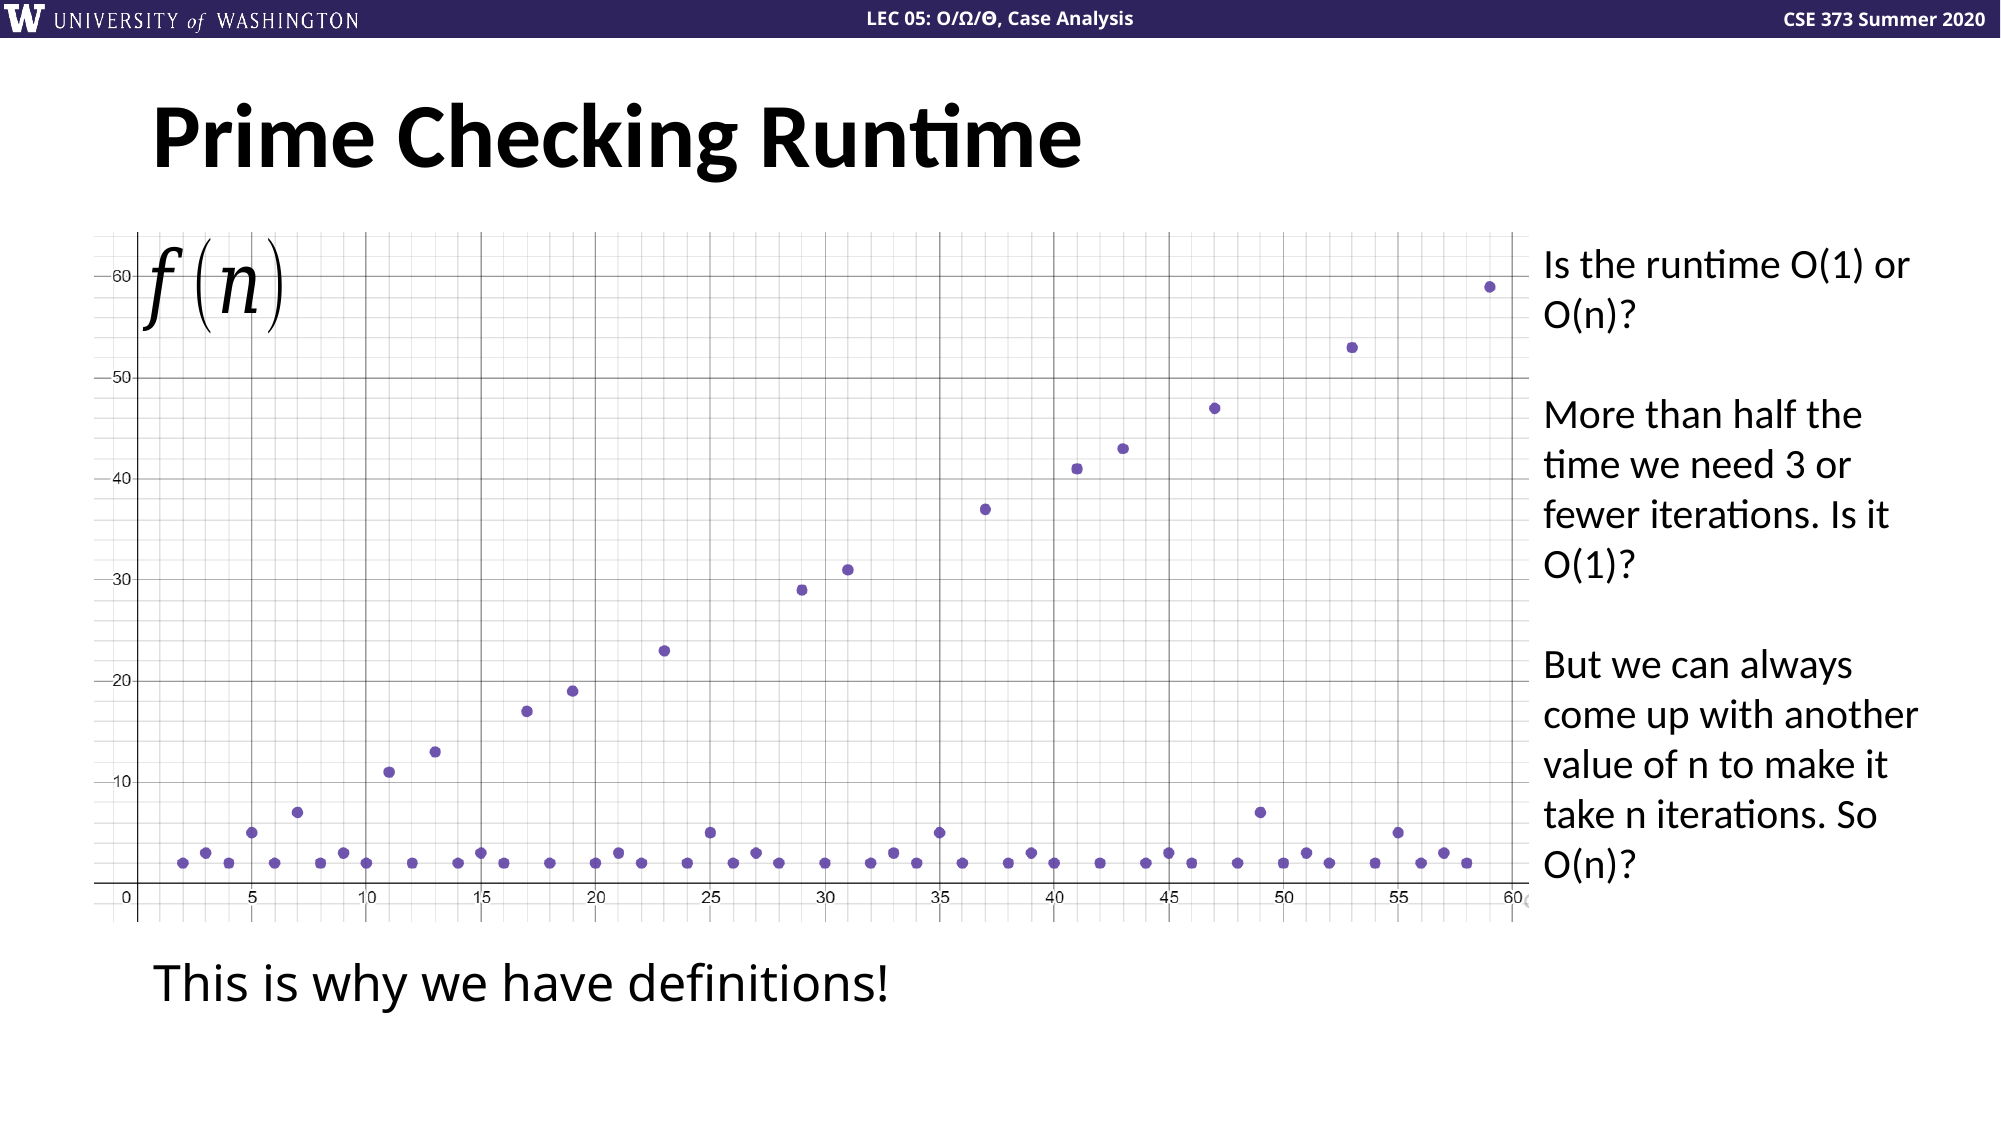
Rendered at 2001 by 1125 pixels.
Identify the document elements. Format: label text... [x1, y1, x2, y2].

picture [4, 4, 358, 33]
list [94, 232, 1529, 922]
title Prime Checking Runtime [137, 74, 1863, 200]
text_box Is the runtime O(1) or O(n)? More than half the time we need 3 or fewer iterations. Is it O(1)? But we can always come up with another value of n to make it take n iterations. So O(n)? [1528, 229, 1946, 894]
text_box This is why we have definitions! [139, 943, 1778, 1019]
